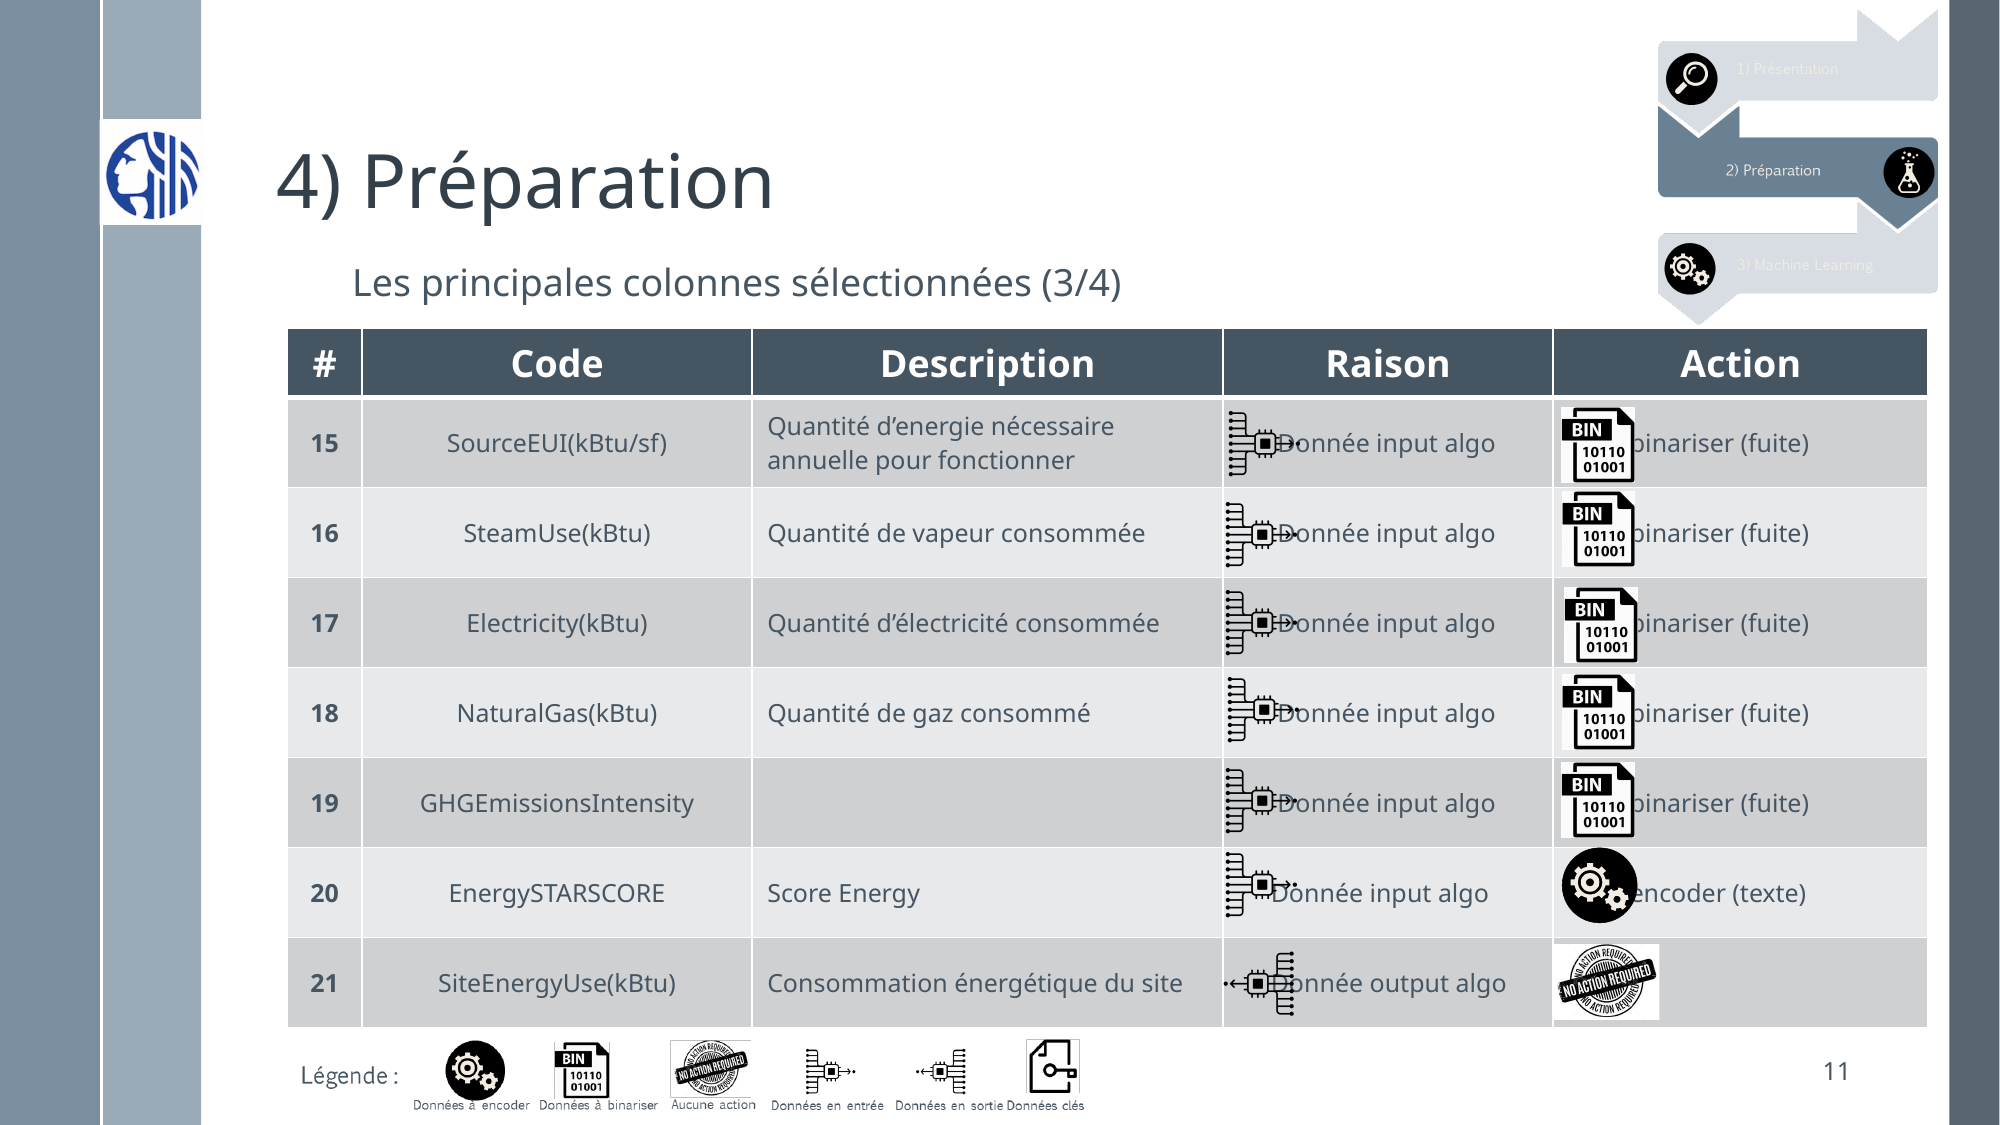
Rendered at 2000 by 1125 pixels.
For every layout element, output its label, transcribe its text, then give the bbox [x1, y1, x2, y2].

table_header Description [753, 329, 1222, 395]
table_header Code [363, 329, 751, 395]
table_header Action [1554, 329, 1927, 395]
table_cell [1554, 938, 1927, 1027]
picture [1562, 674, 1635, 750]
table_cell Donnée input algo [1324, 668, 1552, 757]
table_cell A binariser (fuite) [1554, 668, 1927, 757]
table_cell SteamUse(kBtu) [363, 488, 751, 577]
table_cell Score Energy [753, 848, 1199, 937]
picture [1561, 407, 1635, 483]
table_cell A binariser (fuite) [1554, 488, 1927, 577]
table_header # [288, 329, 361, 395]
table_cell Quantité de vapeur consommée [753, 488, 1199, 577]
table_cell Donnée input algo [1322, 578, 1552, 667]
table_cell 20 [288, 848, 361, 937]
table_header Raison [1224, 329, 1552, 395]
table_cell A encoder (texte) [1554, 848, 1927, 937]
table_cell Quantité d’energie nécessaire annuelle pour fonctionner [753, 400, 1202, 487]
picture [1199, 383, 1325, 1045]
table_cell A binariser (fuite) [1554, 578, 1927, 667]
table_cell Quantité d’électricité consommée [753, 578, 1199, 667]
text_box Les principales colonnes sélectionnées (3/4) [337, 251, 1338, 311]
slide_number 11 [1766, 1042, 1867, 1103]
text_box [1562, 847, 1638, 923]
table_cell Electricity(kBtu) [363, 578, 751, 667]
table_cell Donnée input algo [1322, 488, 1552, 577]
table_cell 18 [288, 668, 361, 757]
table_cell A binariser (fuite) [1554, 758, 1927, 847]
table_cell SourceEUI(kBtu/sf) [363, 400, 751, 487]
table_cell 16 [288, 488, 361, 577]
table_cell Donnée input algo [1322, 848, 1552, 937]
table_cell Donnée input algo [1325, 400, 1552, 487]
picture [287, 1029, 1130, 1120]
table_cell EnergySTARSCORE [363, 848, 751, 937]
table_cell A binariser (fuite) [1554, 400, 1927, 487]
picture [99, 120, 204, 225]
table_cell Donnée input algo [1322, 758, 1552, 847]
picture [1561, 762, 1635, 838]
picture [1552, 944, 1660, 1020]
table_cell 17 [288, 578, 361, 667]
table_cell SiteEnergyUse(kBtu) [363, 938, 751, 1027]
picture [1562, 491, 1635, 567]
picture [1658, 9, 1938, 325]
table_cell Consommation énergétique du site [753, 938, 1199, 1027]
table_cell 21 [288, 938, 361, 1027]
table_cell 19 [288, 758, 361, 847]
table_cell Donnée output algo [1320, 938, 1552, 1027]
table_cell 15 [288, 400, 361, 487]
table_cell NaturalGas(kBtu) [363, 668, 751, 757]
table_cell Quantité de gaz consommé [753, 668, 1201, 757]
title 4) Préparation [261, 29, 1658, 233]
picture [1564, 587, 1638, 663]
table_cell GHGEmissionsIntensity [363, 758, 751, 847]
table_cell [753, 758, 1199, 847]
